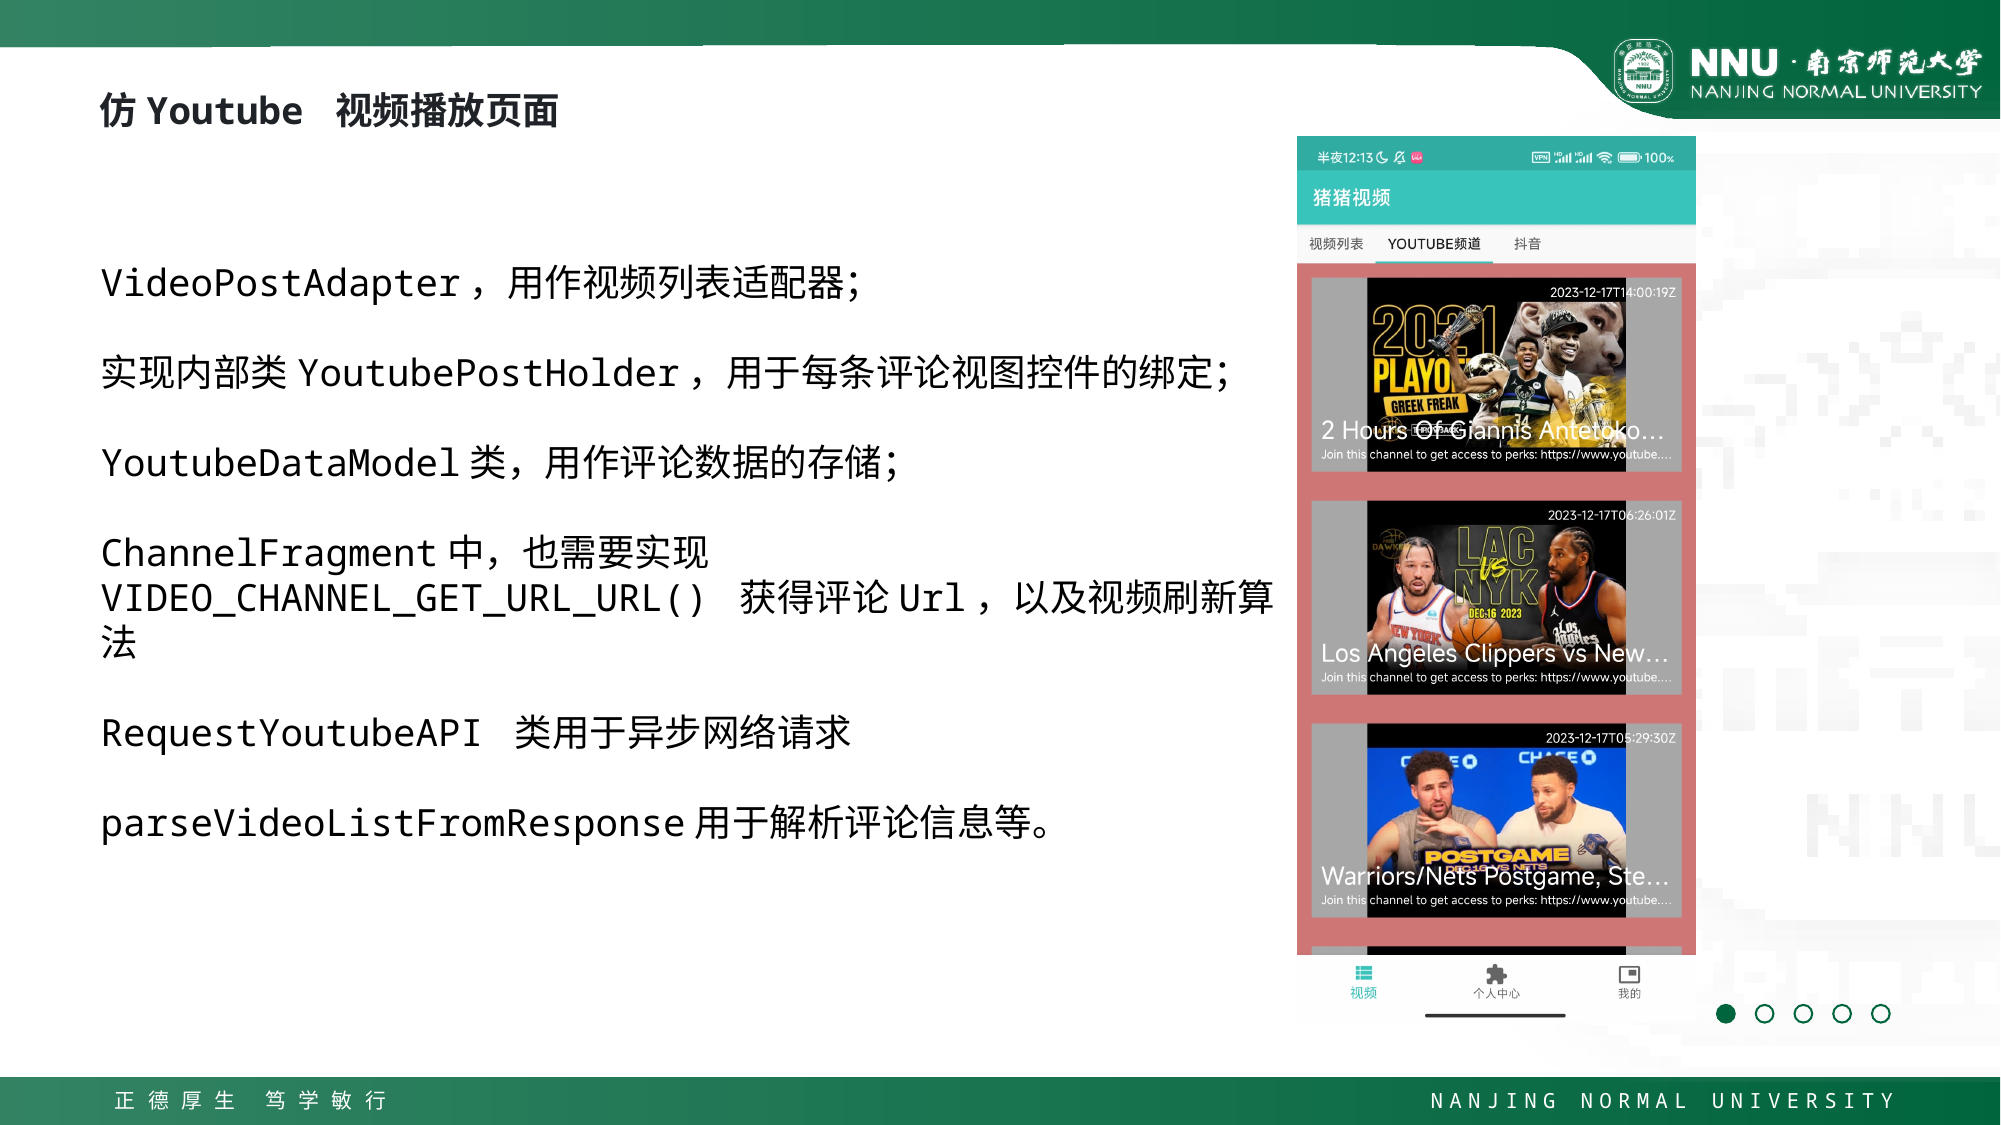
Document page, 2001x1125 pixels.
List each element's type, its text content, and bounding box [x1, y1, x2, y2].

text_box VideoPostAdapter，用作视频列表适配器； 实现内部类YoutubePostHolder，用于每条评论视图控件的绑定； YoutubeDataModel类，用作评论数据的存储； ChannelFragment中，也需要实现VIDEO_CHANNEL_GET_URL_URL() 获得评论Url，以及视频刷新算法 RequestYoutubeAPI 类用于异步网络请求 parseVideoListFromResponse用于解析评论信息等。 [85, 251, 1297, 852]
text_box 仿Youtube 视频播放页面 [84, 79, 1315, 140]
picture [1297, 136, 1696, 1023]
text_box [1716, 1004, 1890, 1023]
